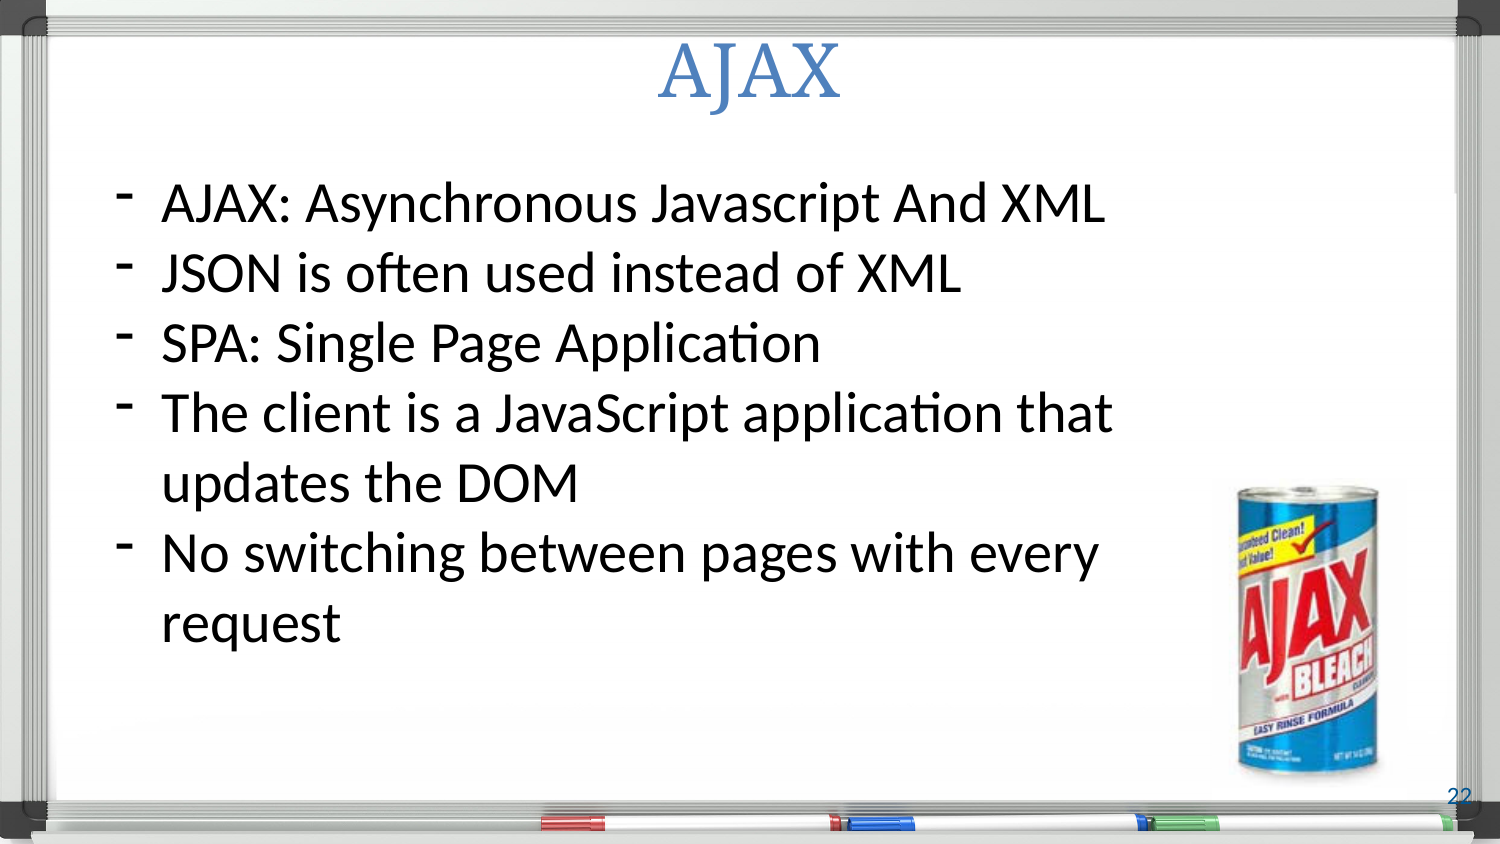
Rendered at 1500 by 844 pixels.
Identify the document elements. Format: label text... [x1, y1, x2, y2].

title AJAX [24, 17, 1475, 118]
text_box AJAX: Asynchronous Javascript And XML JSON is often used instead of XML SPA: Single Page Application The client is a JavaScript application that updates the DOM No switching between pages with every request [99, 157, 1175, 662]
slide_number 22 [1387, 771, 1488, 817]
picture [0, 0, 1500, 844]
